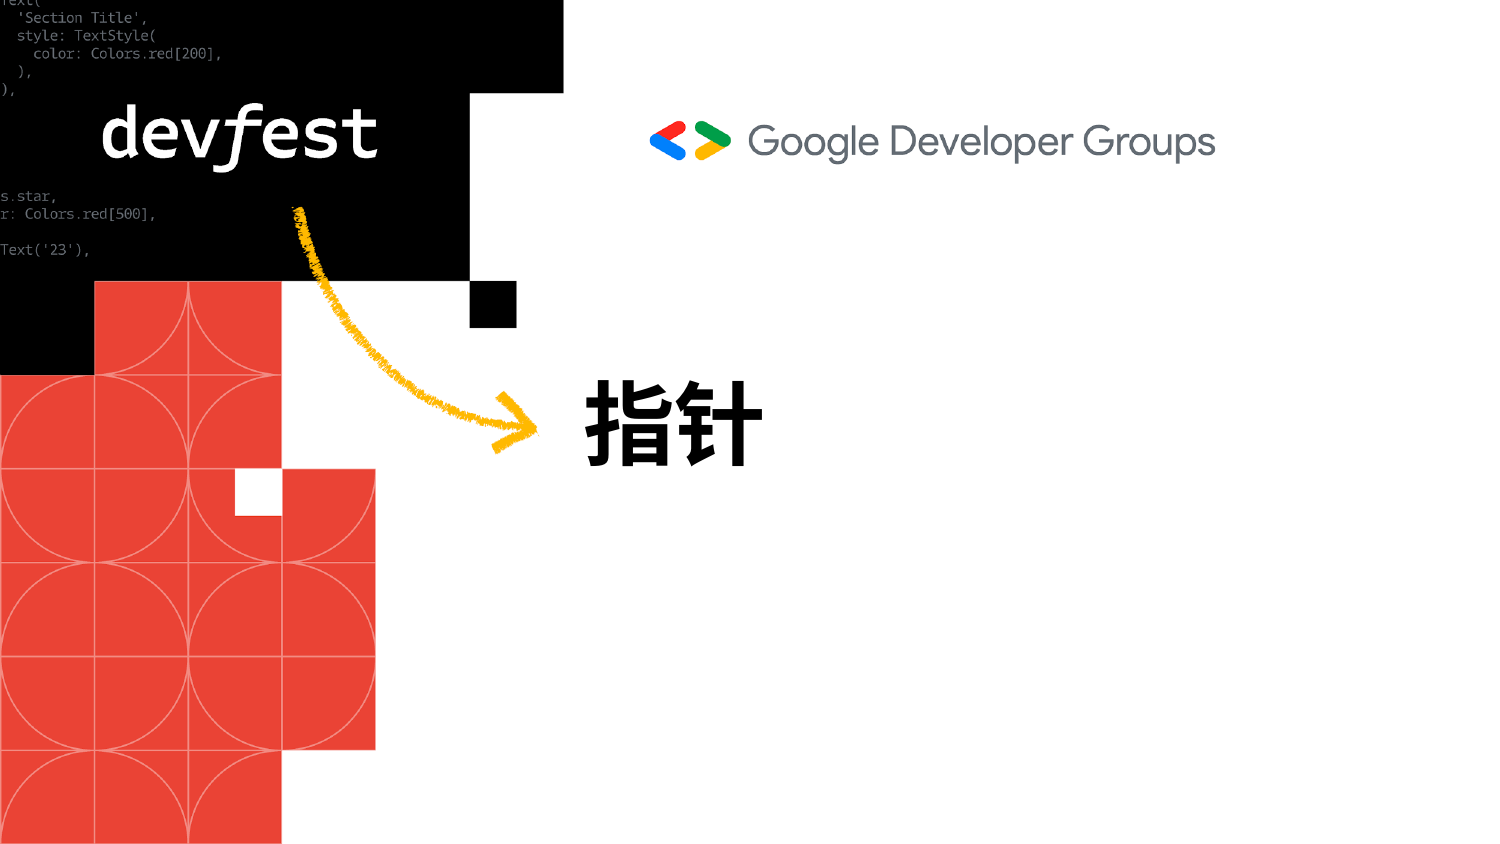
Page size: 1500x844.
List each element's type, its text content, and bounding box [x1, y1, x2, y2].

picture [0, 0, 1500, 844]
title 指针 [583, 367, 1452, 785]
